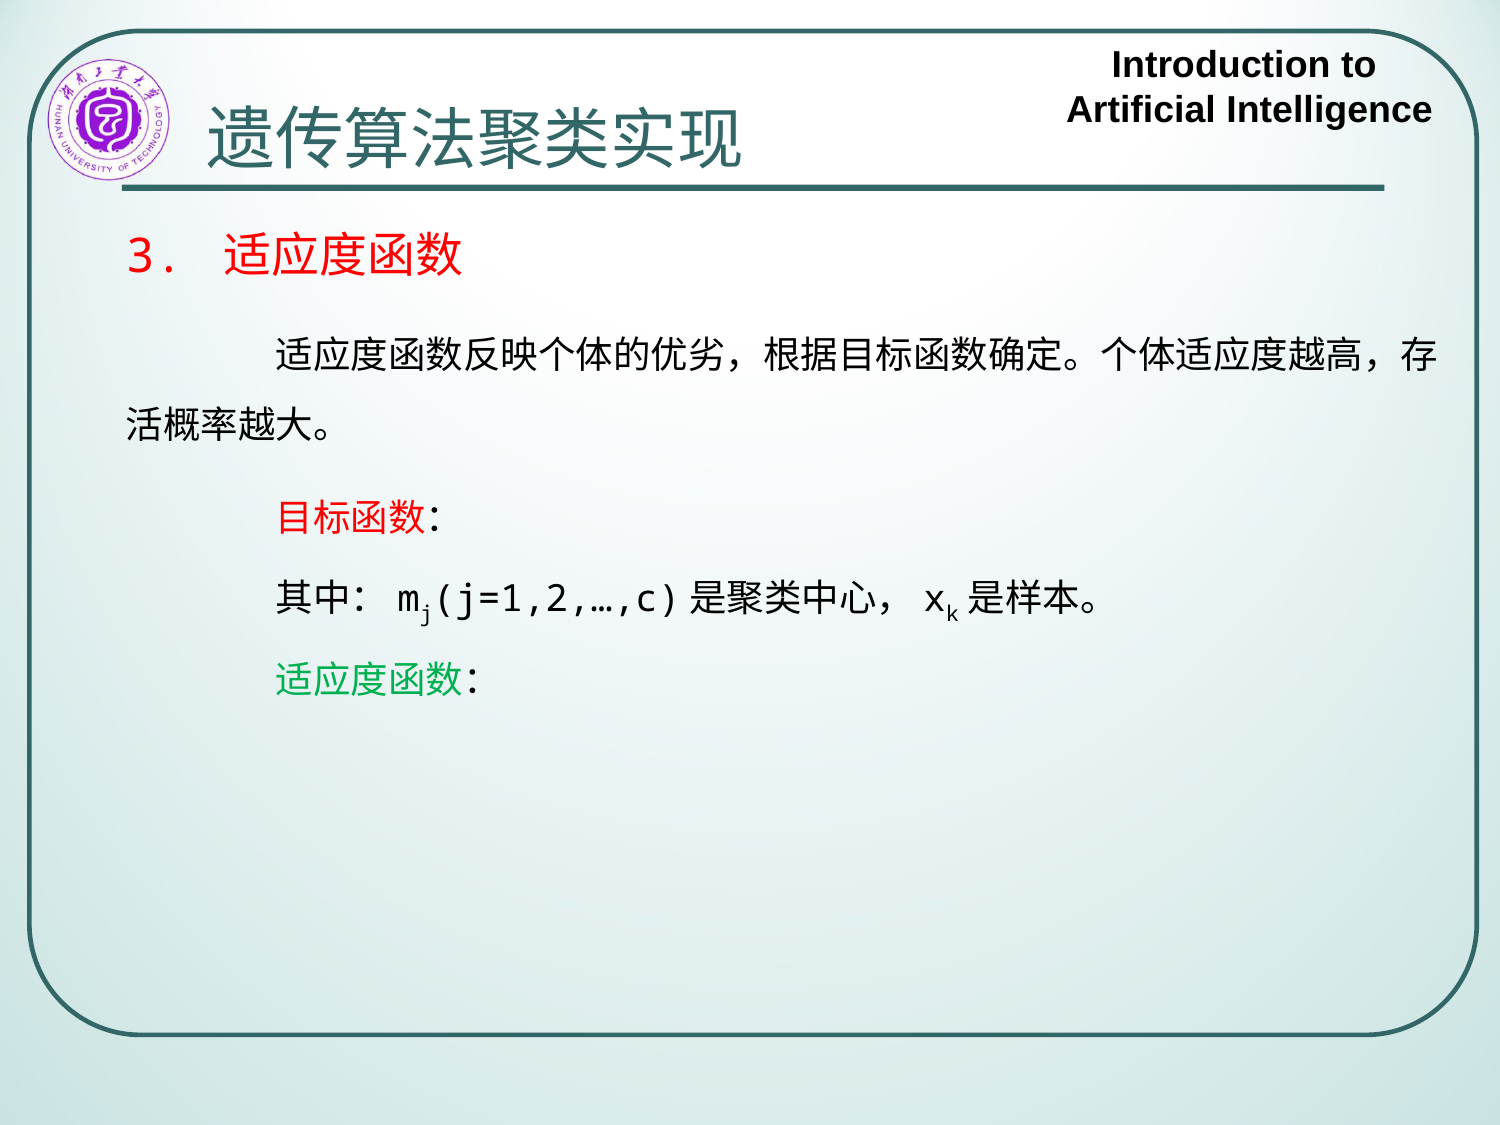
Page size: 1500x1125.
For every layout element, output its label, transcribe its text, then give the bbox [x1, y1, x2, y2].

title 遗传算法聚类实现 [159, 66, 1422, 185]
picture [0, 0, 1500, 1125]
